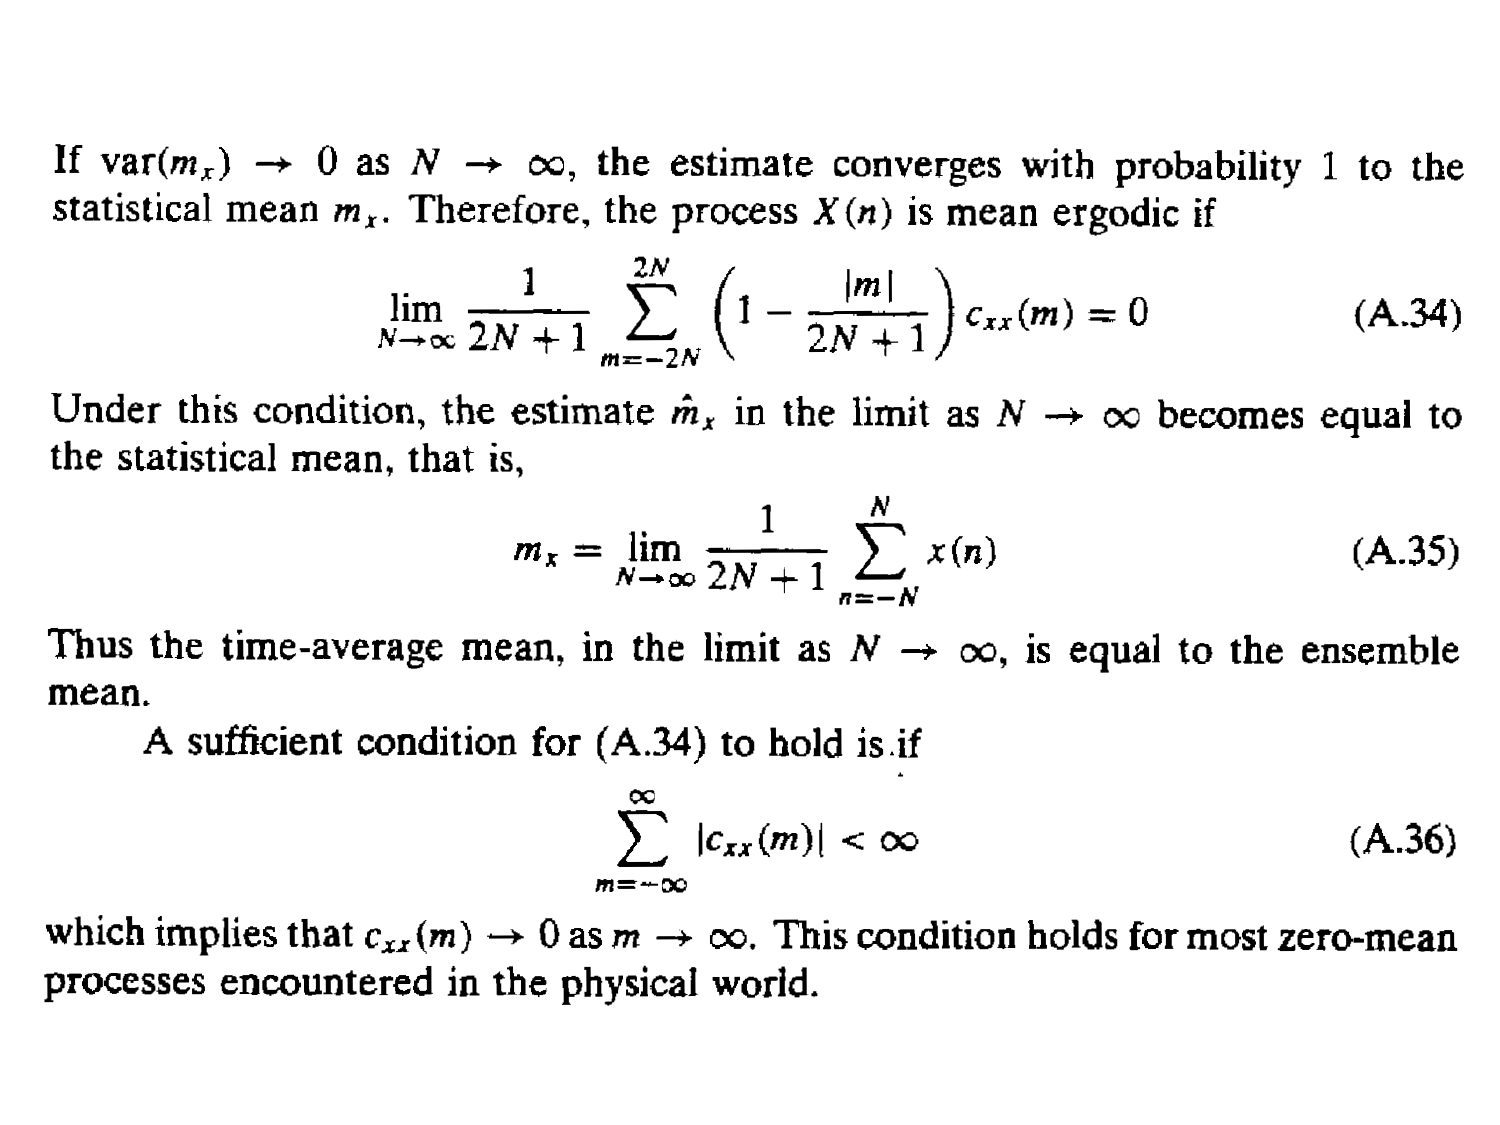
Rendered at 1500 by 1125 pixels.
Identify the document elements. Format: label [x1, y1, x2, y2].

picture [0, 125, 1497, 1031]
